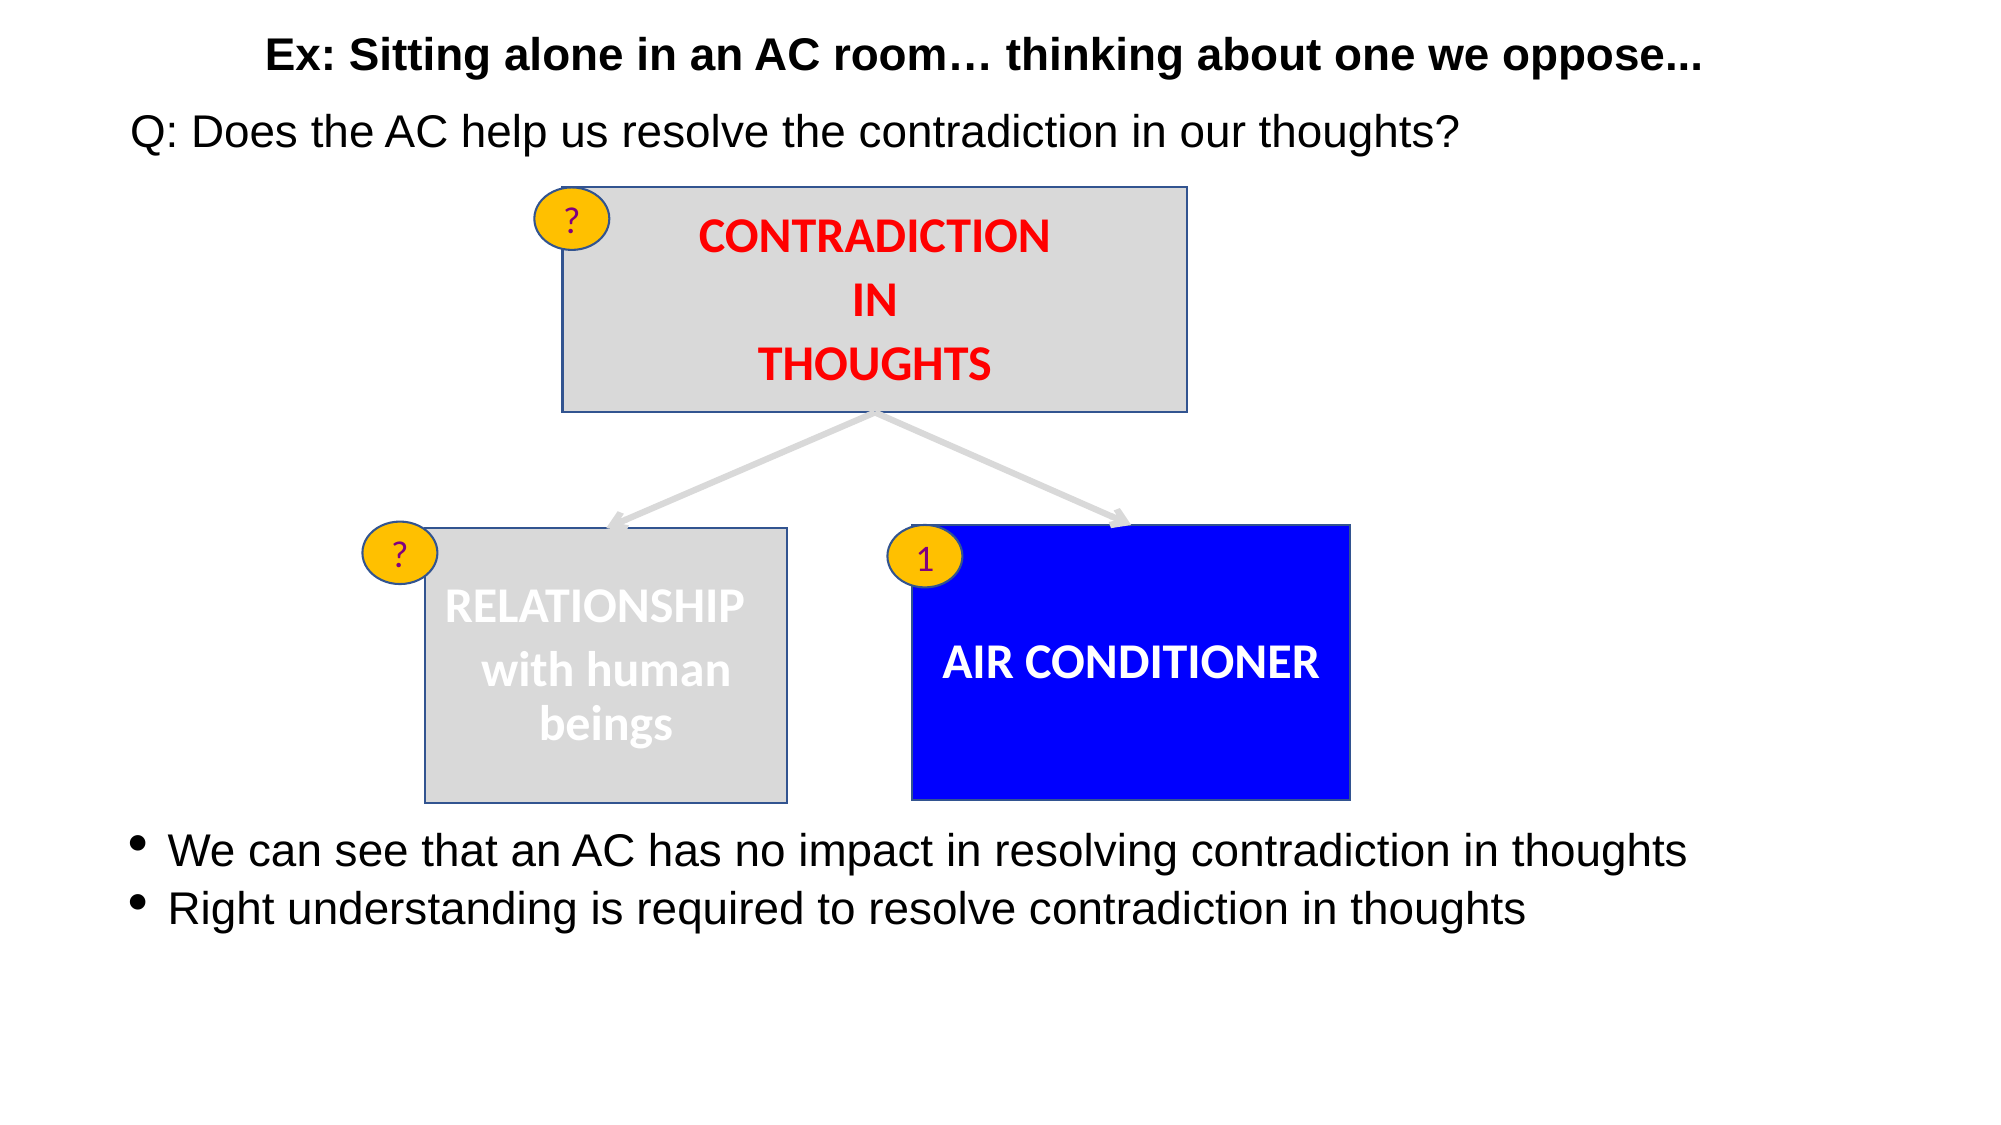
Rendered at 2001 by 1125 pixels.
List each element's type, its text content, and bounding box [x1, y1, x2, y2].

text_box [946, 340, 1060, 597]
title Ex: Sitting alone in an AC room… thinking about one we oppose... [249, 23, 1750, 87]
text_box RELATIONSHIP with human beings [424, 527, 788, 804]
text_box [682, 335, 799, 605]
text_box ? [533, 186, 611, 251]
text_box ? [361, 520, 439, 586]
text_box AIR CONDITIONER [911, 524, 1351, 801]
list Q: Does the AC help us resolve the contradiction in our thoughts? We can see that an AC has no impact in resolving contradiction in thoughts Right understanding is required to resolve contradiction in thoughts [115, 99, 1873, 1075]
text_box CONTRADICTION IN THOUGHTS [561, 186, 1188, 413]
text_box 1 [886, 523, 946, 589]
